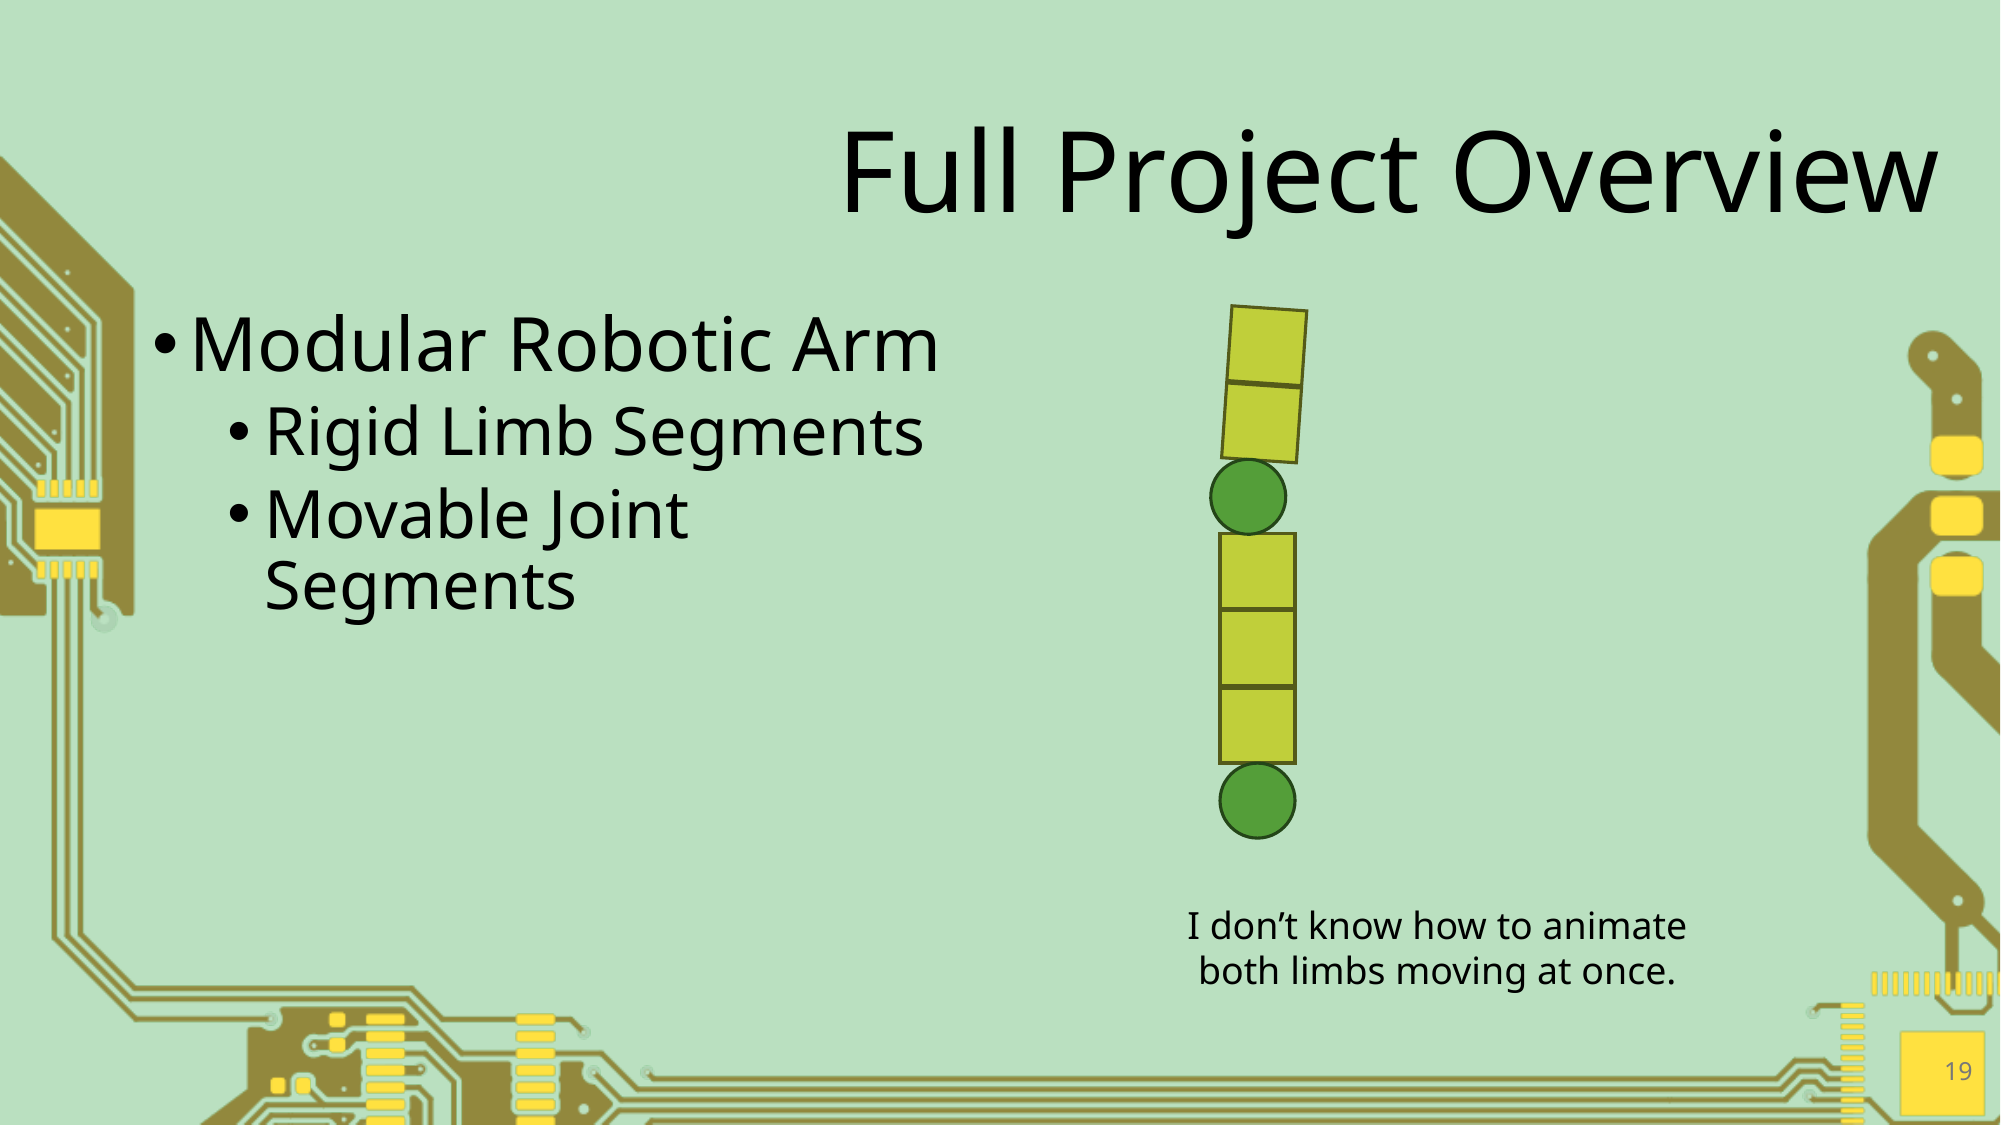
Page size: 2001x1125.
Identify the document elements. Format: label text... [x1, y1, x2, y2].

text_box I don’t know how to animate both limbs moving at once. [1172, 894, 1703, 1000]
title Full Project Overview [137, 67, 1956, 285]
list Modular Robotic Arm Rigid Limb Segments Movable Joint Segments [137, 299, 988, 984]
picture [0, 0, 2001, 1125]
slide_number 19 [1895, 1042, 1988, 1103]
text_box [1179, 318, 1337, 839]
